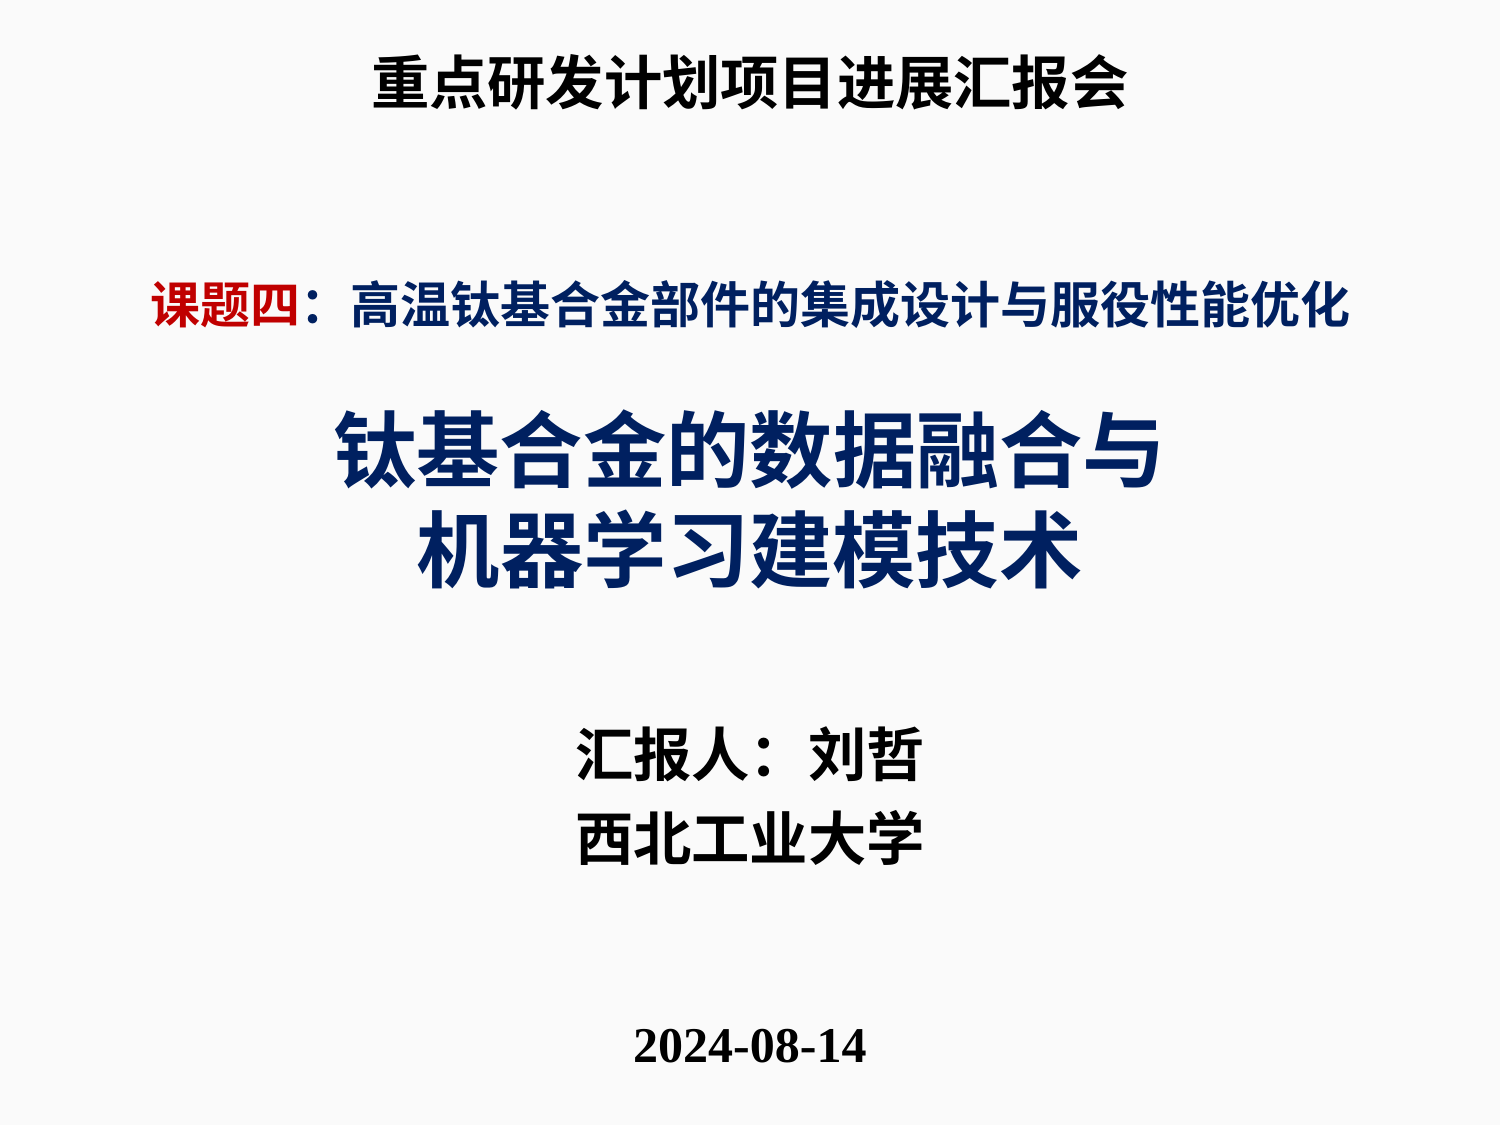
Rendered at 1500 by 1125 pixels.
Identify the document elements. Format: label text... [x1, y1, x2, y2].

text_box 课题四：高温钛基合金部件的集成设计与服役性能优化 [0, 254, 1500, 342]
text_box 重点研发计划项目进展汇报会 [0, 28, 1500, 135]
text_box 2024-08-14 [425, 1005, 1075, 1080]
text_box 钛基合金的数据融合与 机器学习建模技术 [0, 385, 1500, 610]
text_box 汇报人：刘哲 西北工业大学 [391, 627, 1109, 880]
